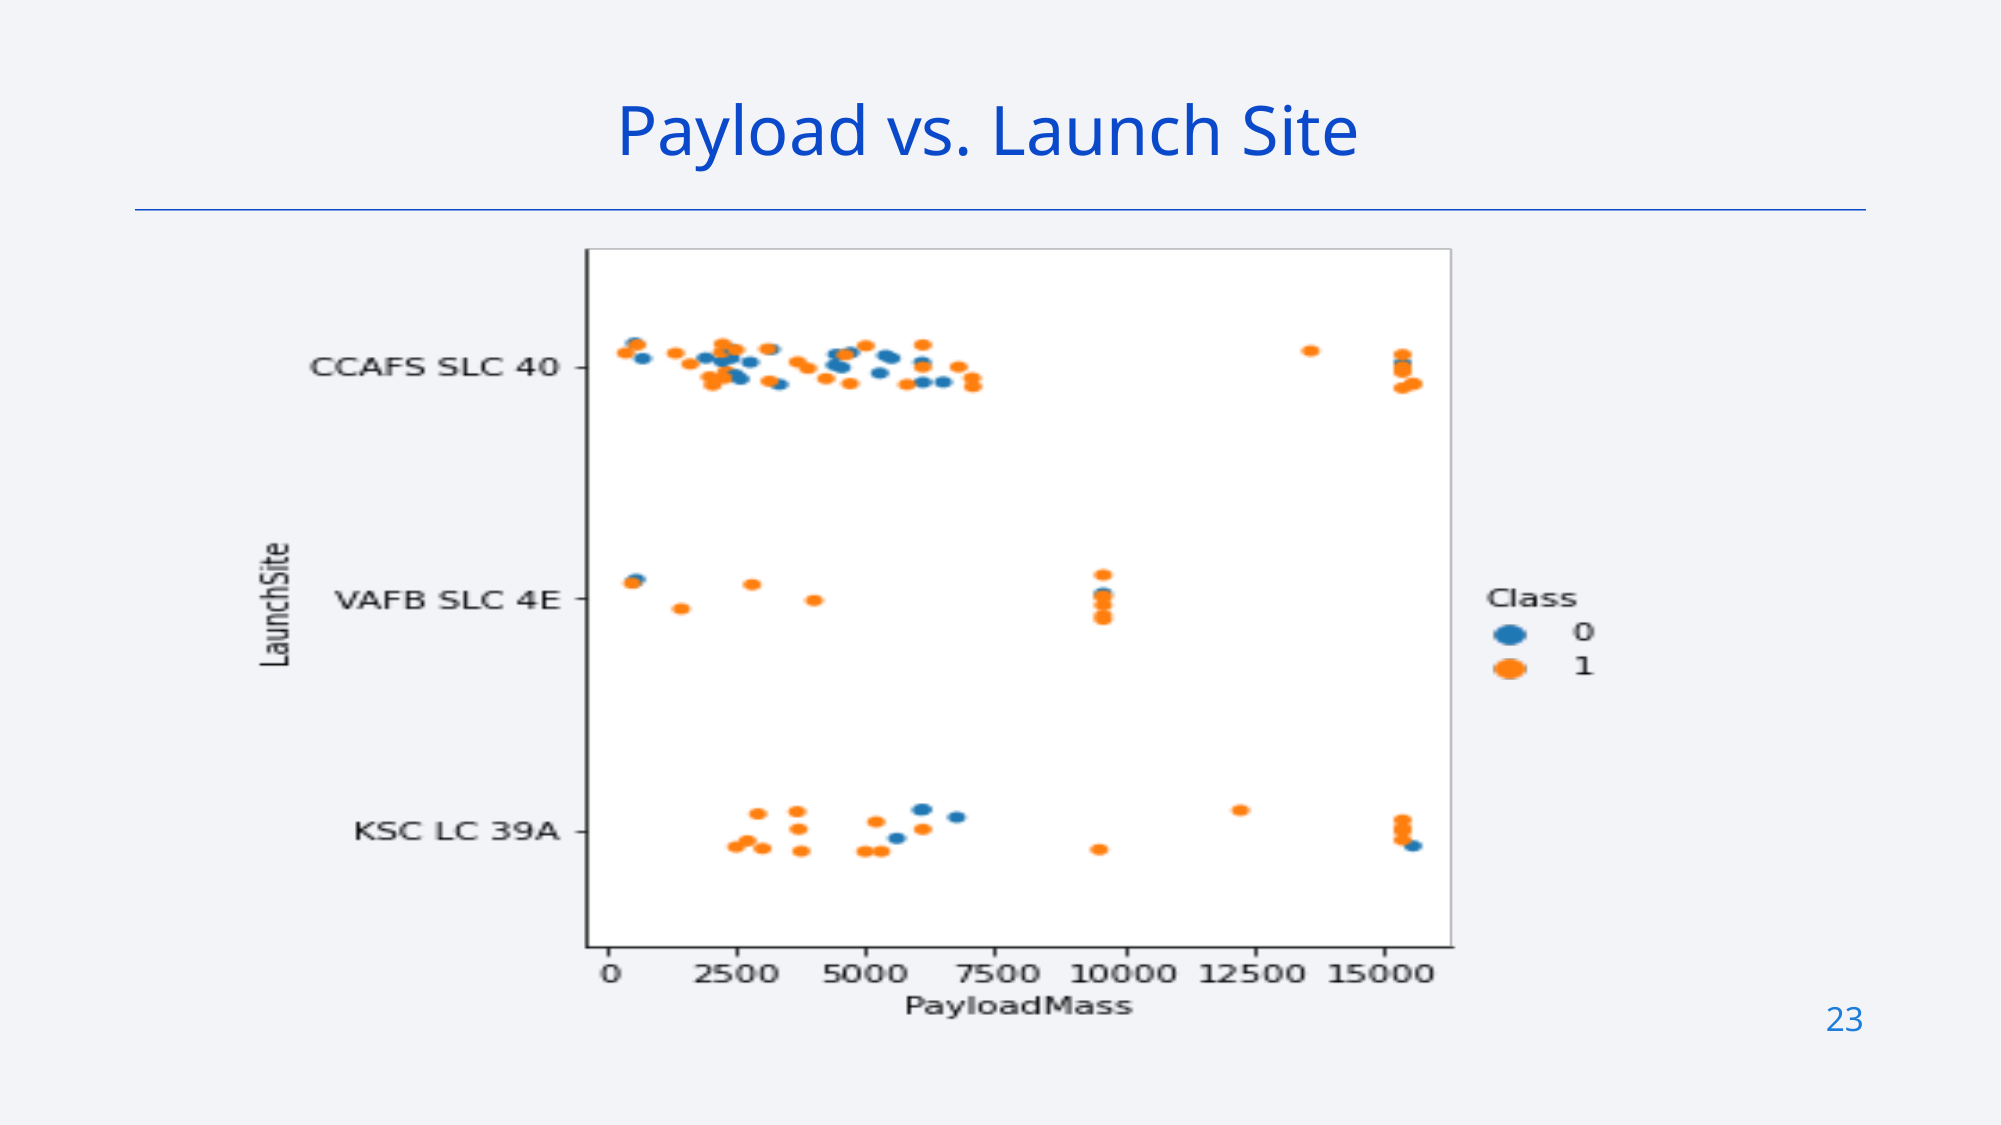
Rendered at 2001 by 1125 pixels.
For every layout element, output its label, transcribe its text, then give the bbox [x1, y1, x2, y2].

text_box 22 [1429, 988, 1879, 1054]
picture [0, 0, 2001, 1125]
text_box Payload vs. Launch Site [126, 88, 1851, 178]
